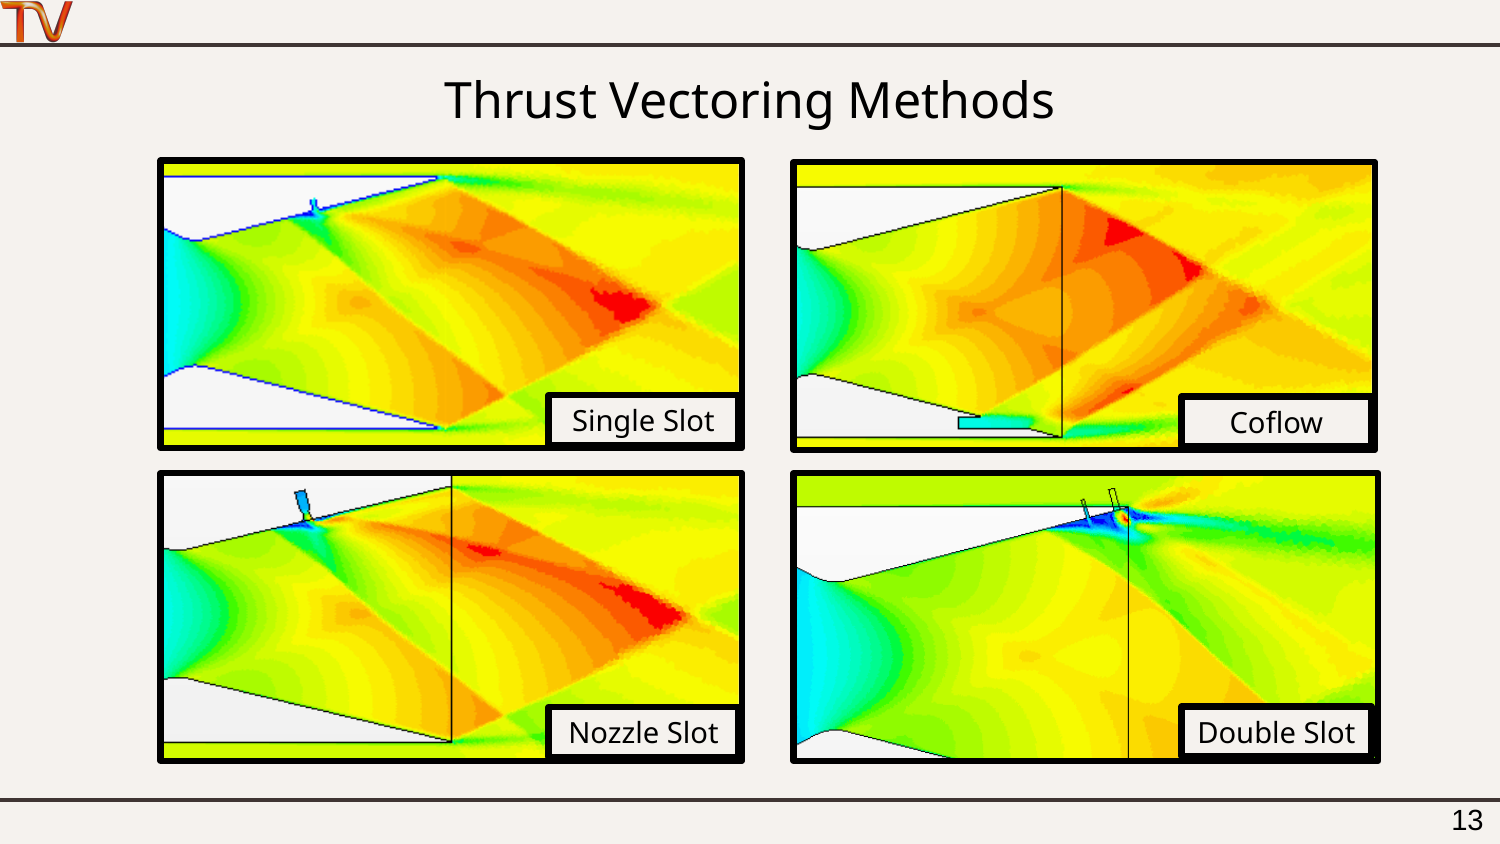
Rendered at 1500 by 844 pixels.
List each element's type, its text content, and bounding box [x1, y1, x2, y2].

picture [796, 165, 1372, 447]
picture [0, 1, 74, 44]
picture [163, 476, 739, 758]
picture [796, 476, 1376, 758]
text_box 13 [1436, 793, 1499, 844]
title Thrust Vectoring Methods [116, 54, 1384, 148]
picture [163, 163, 739, 446]
